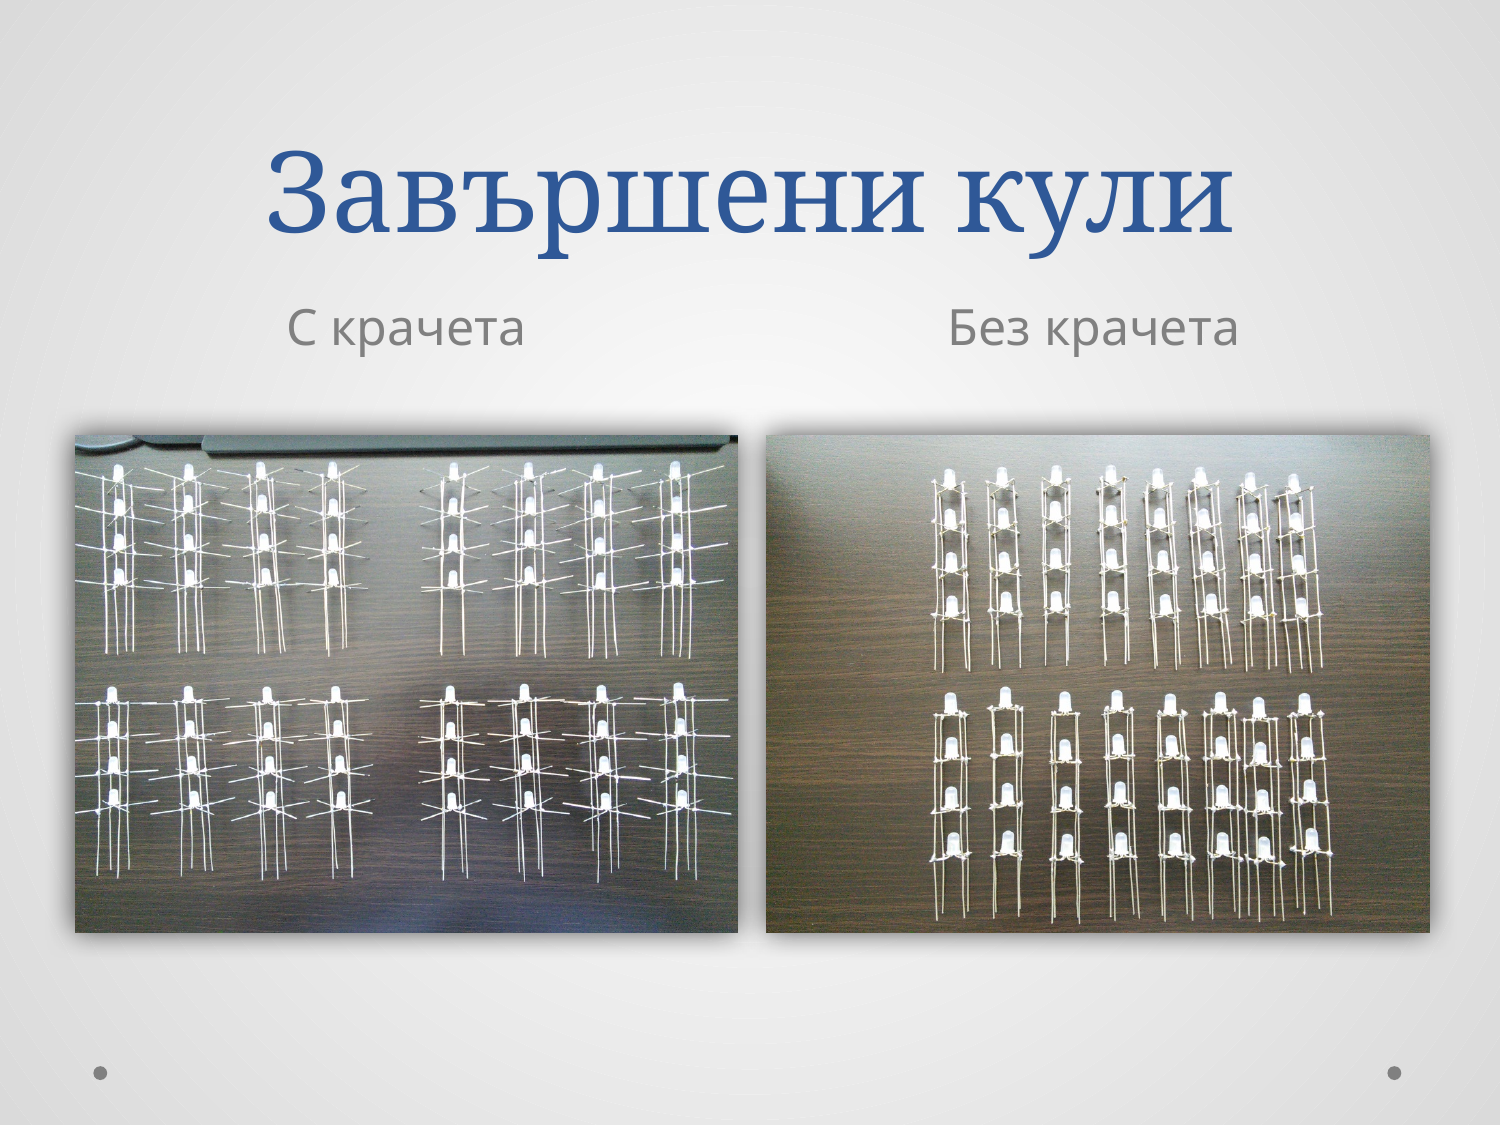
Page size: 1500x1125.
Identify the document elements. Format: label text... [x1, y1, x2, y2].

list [766, 435, 1430, 933]
list С крачета [75, 262, 738, 363]
title Завършени кули [75, 0, 1425, 263]
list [74, 435, 739, 933]
list Без крачета [762, 262, 1426, 363]
